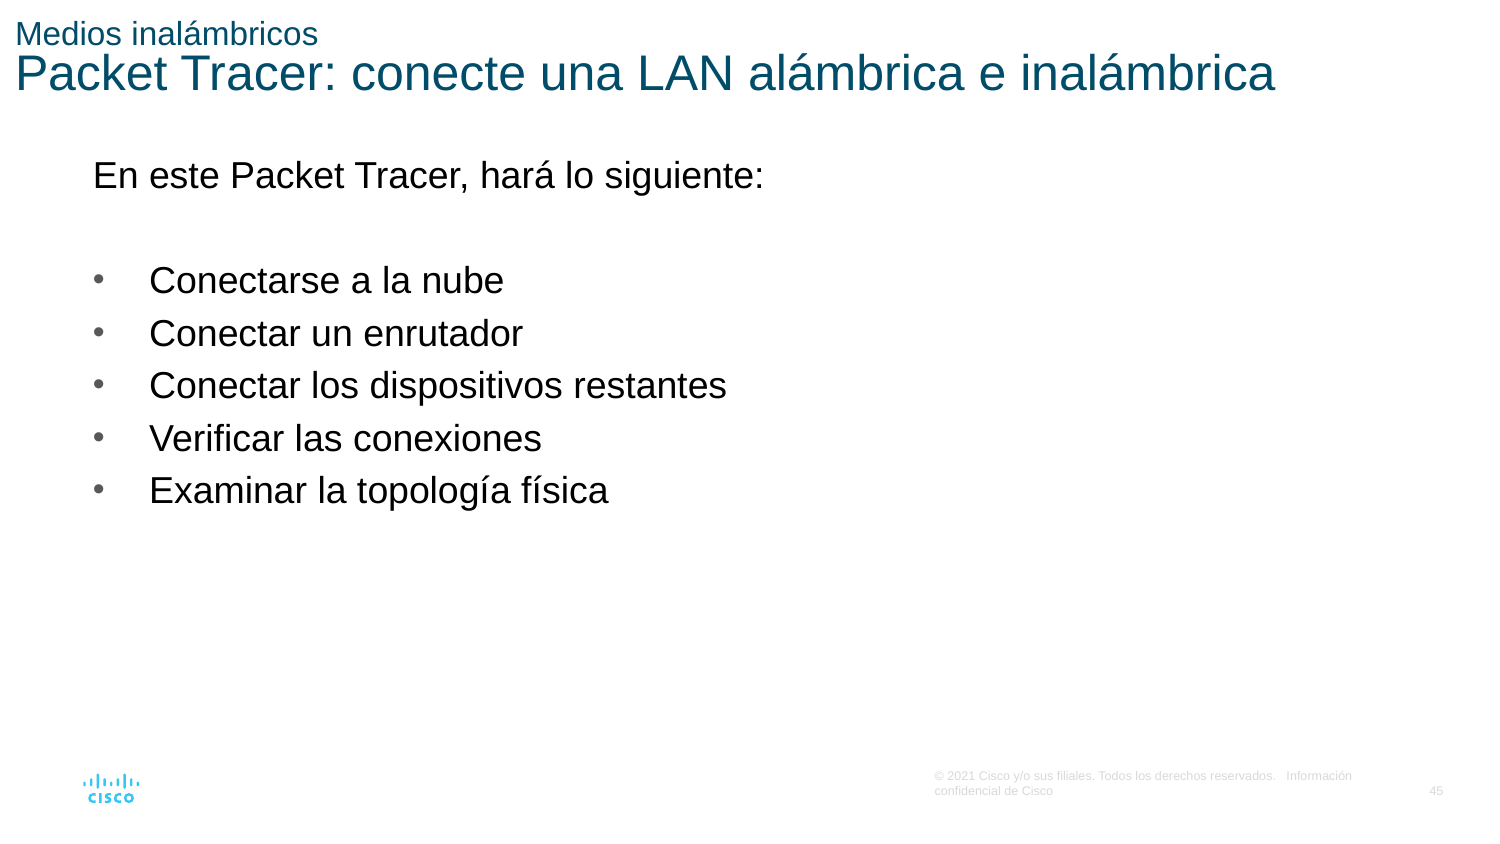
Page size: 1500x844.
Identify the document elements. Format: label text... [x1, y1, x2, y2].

title Medios inalámbricos Packet Tracer: conecte una LAN alámbrica e inalámbrica [0, 0, 1369, 121]
list En este Packet Tracer, hará lo siguiente: Conectarse a la nube Conectar un enrutador Conectar los dispositivos restantes Verificar las conexiones Examinar la topología física [77, 143, 1437, 726]
